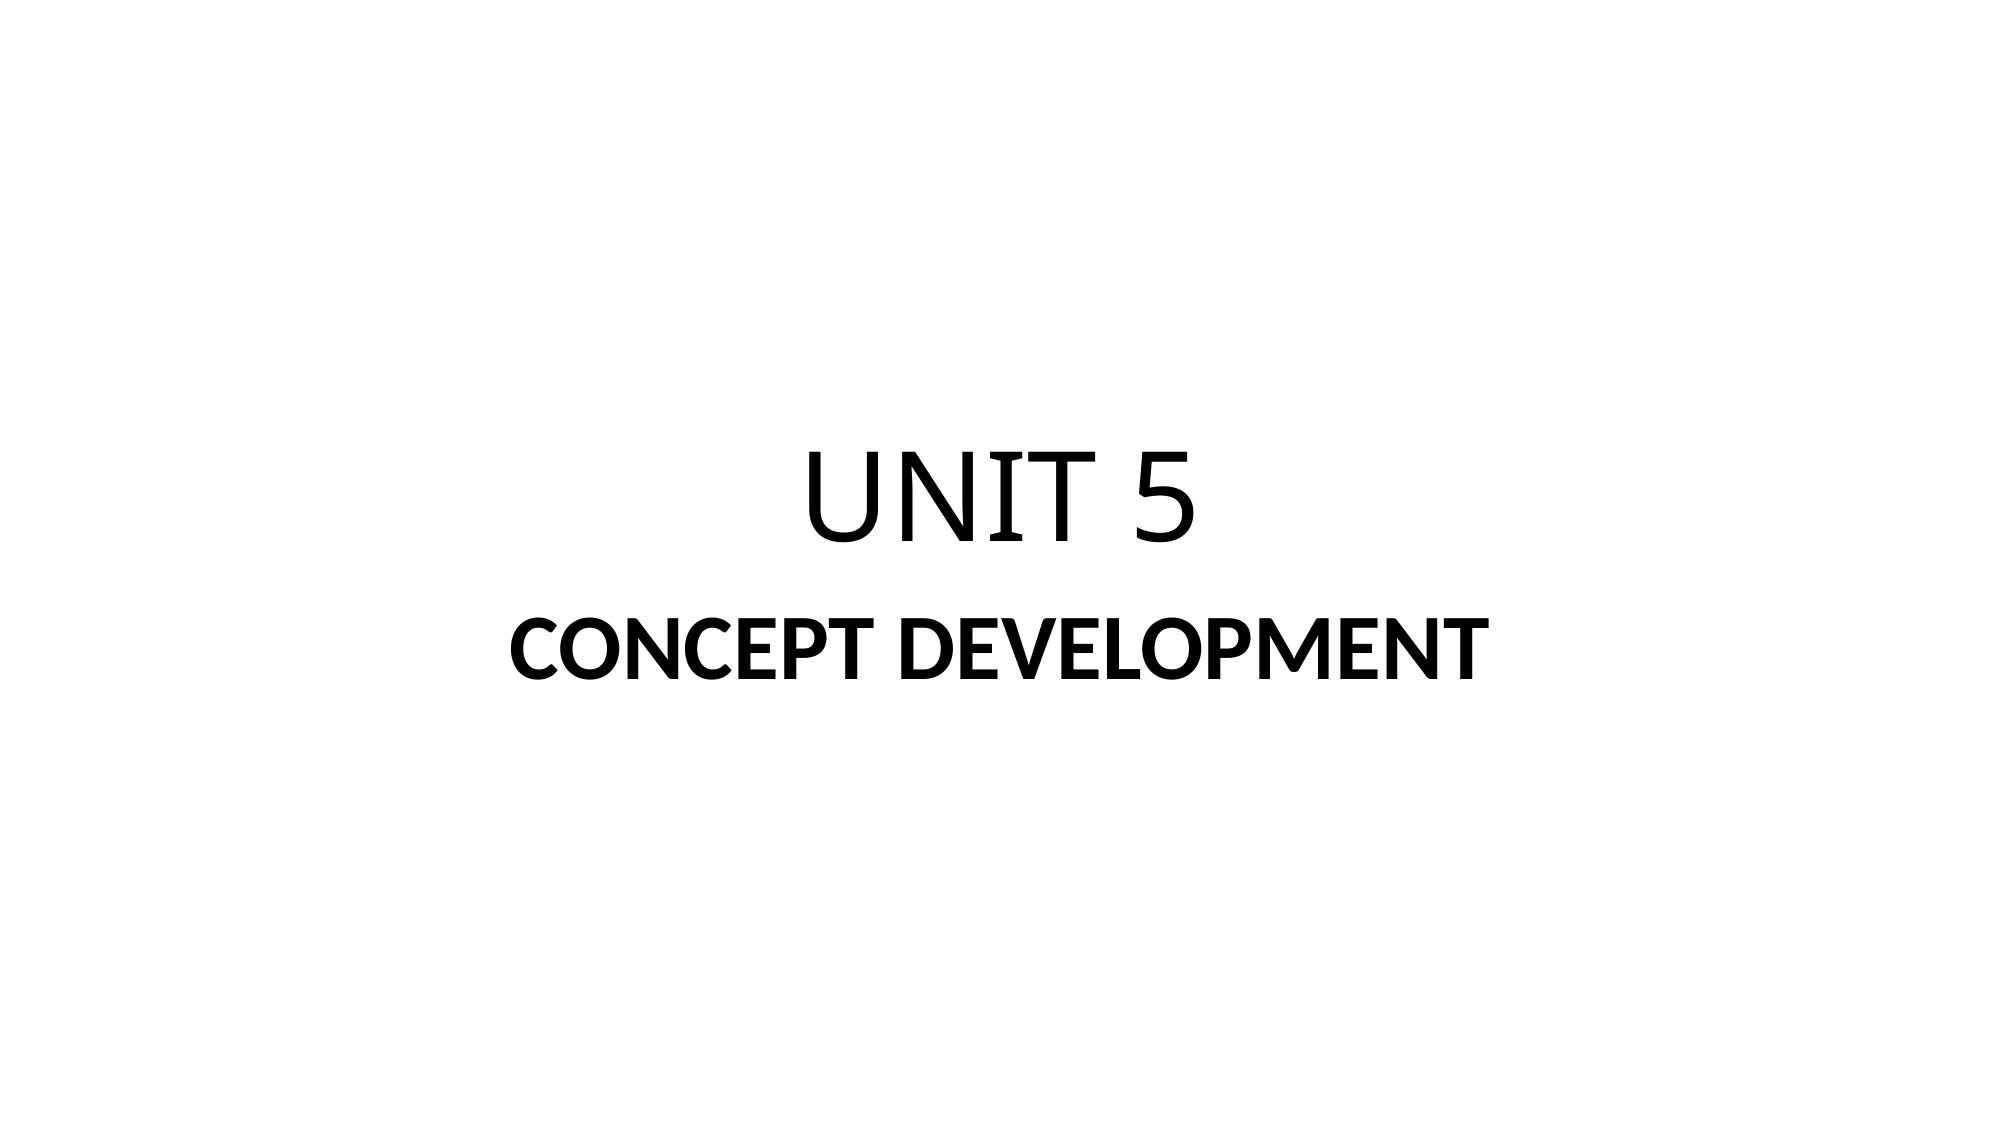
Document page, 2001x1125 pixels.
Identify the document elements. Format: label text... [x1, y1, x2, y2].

title UNIT 5 [249, 184, 1750, 576]
subtitle CONCEPT DEVELOPMENT [249, 590, 1750, 863]
